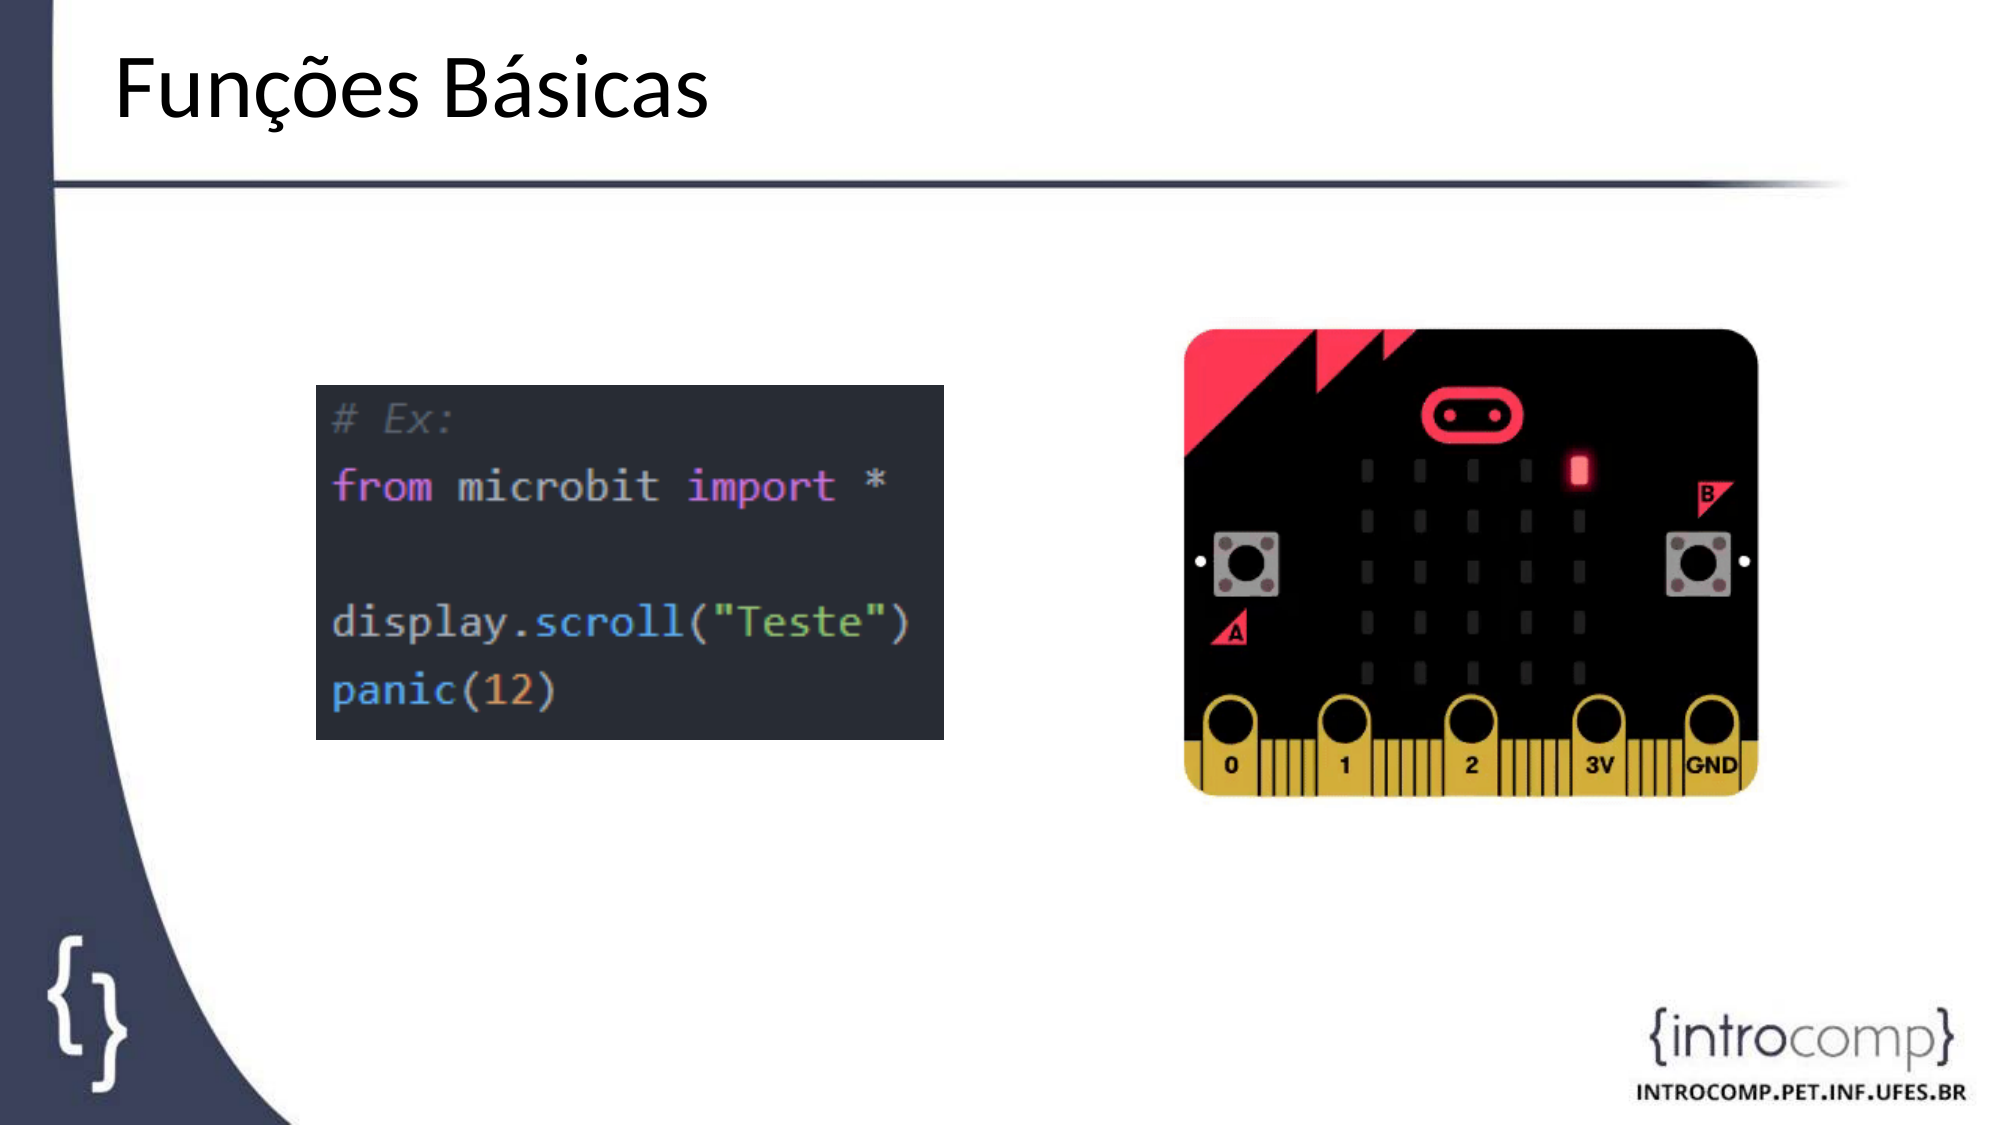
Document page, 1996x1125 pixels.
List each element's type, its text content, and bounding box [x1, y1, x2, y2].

picture [0, 0, 1996, 1125]
title Funções Básicas [99, 0, 1623, 176]
